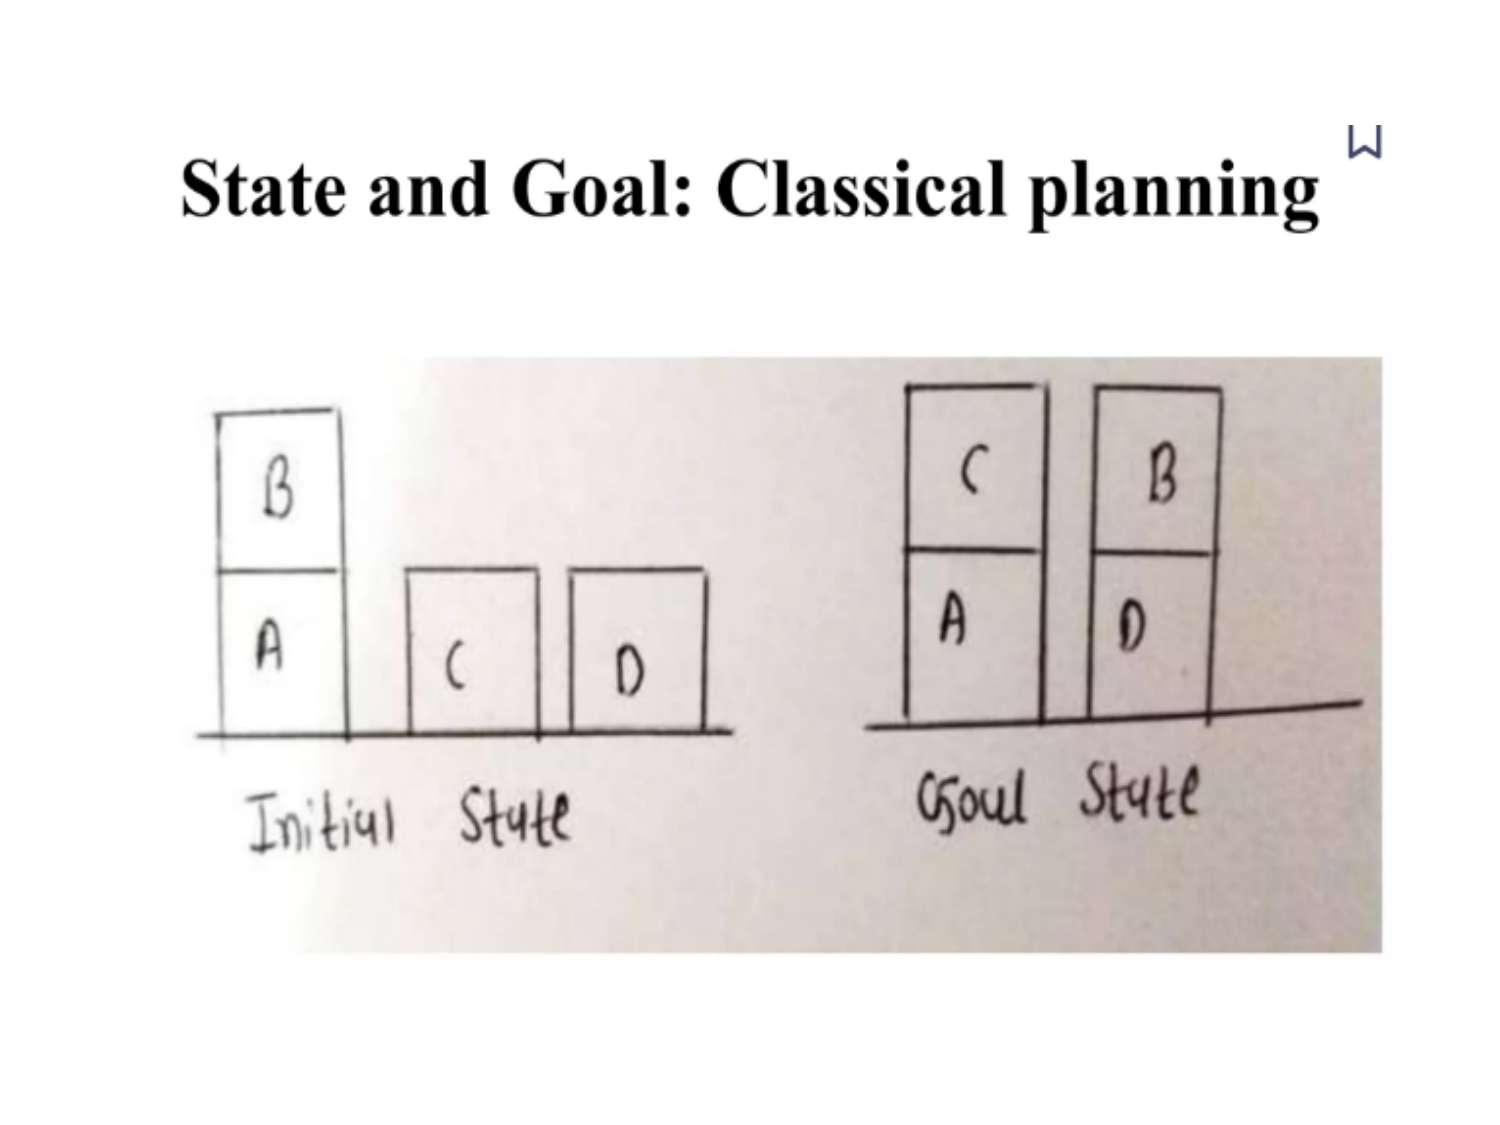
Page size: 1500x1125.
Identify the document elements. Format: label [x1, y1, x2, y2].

list [111, 125, 1412, 1012]
